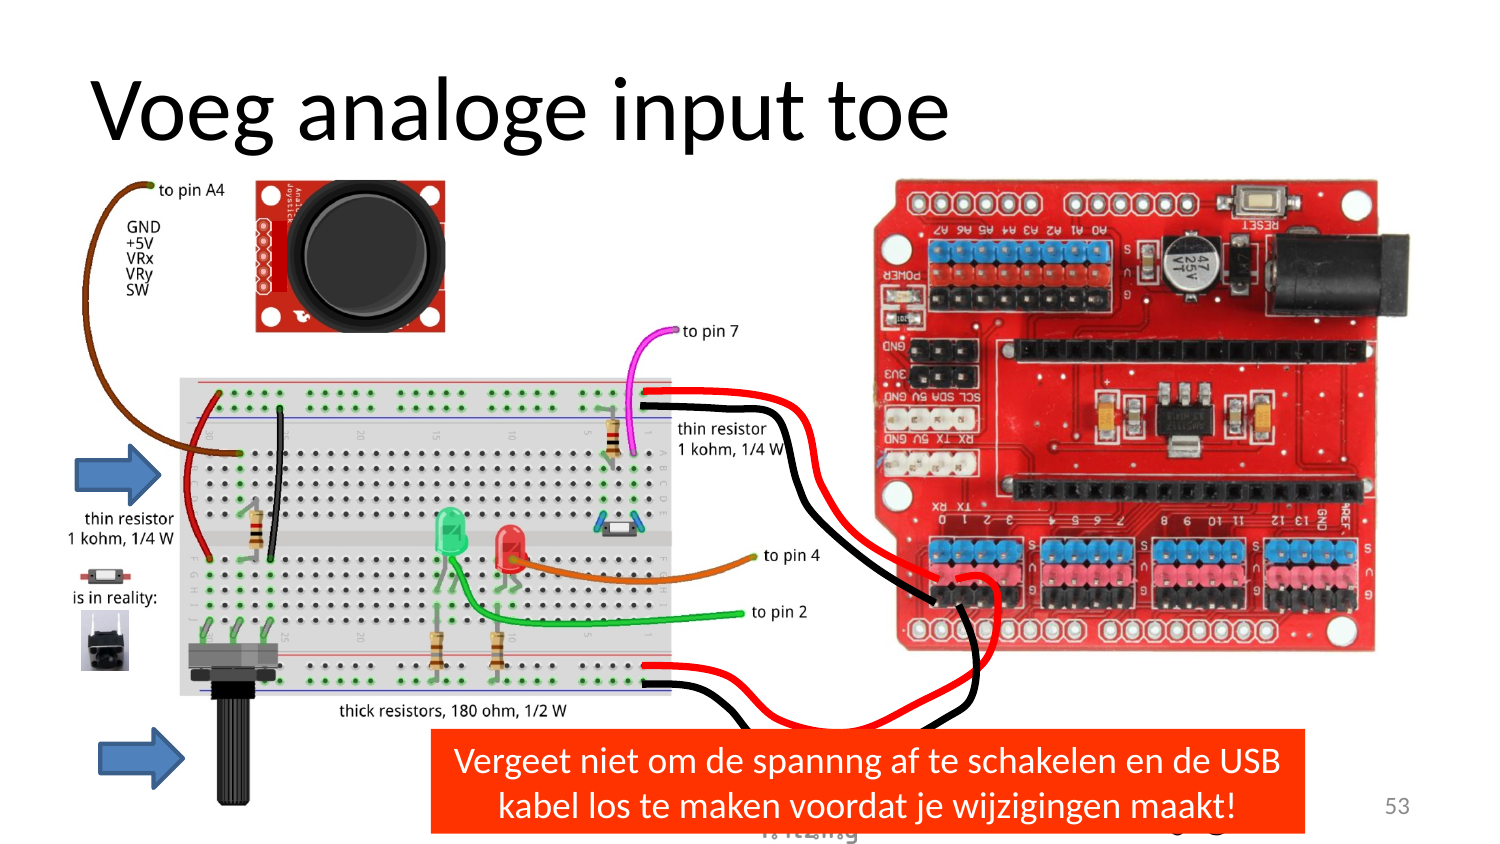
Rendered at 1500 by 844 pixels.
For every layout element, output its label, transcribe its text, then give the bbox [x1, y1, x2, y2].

title Voeg analoge input toe [75, 33, 1425, 175]
text_box Vergeet niet om de spannng af te schakelen en de USB kabel los te maken voordat je wijzigingen maakt! [862, 728, 1306, 834]
slide_number 53 [1340, 782, 1425, 827]
text_box [862, 661, 978, 728]
picture [0, 173, 858, 844]
picture [867, 173, 1418, 657]
